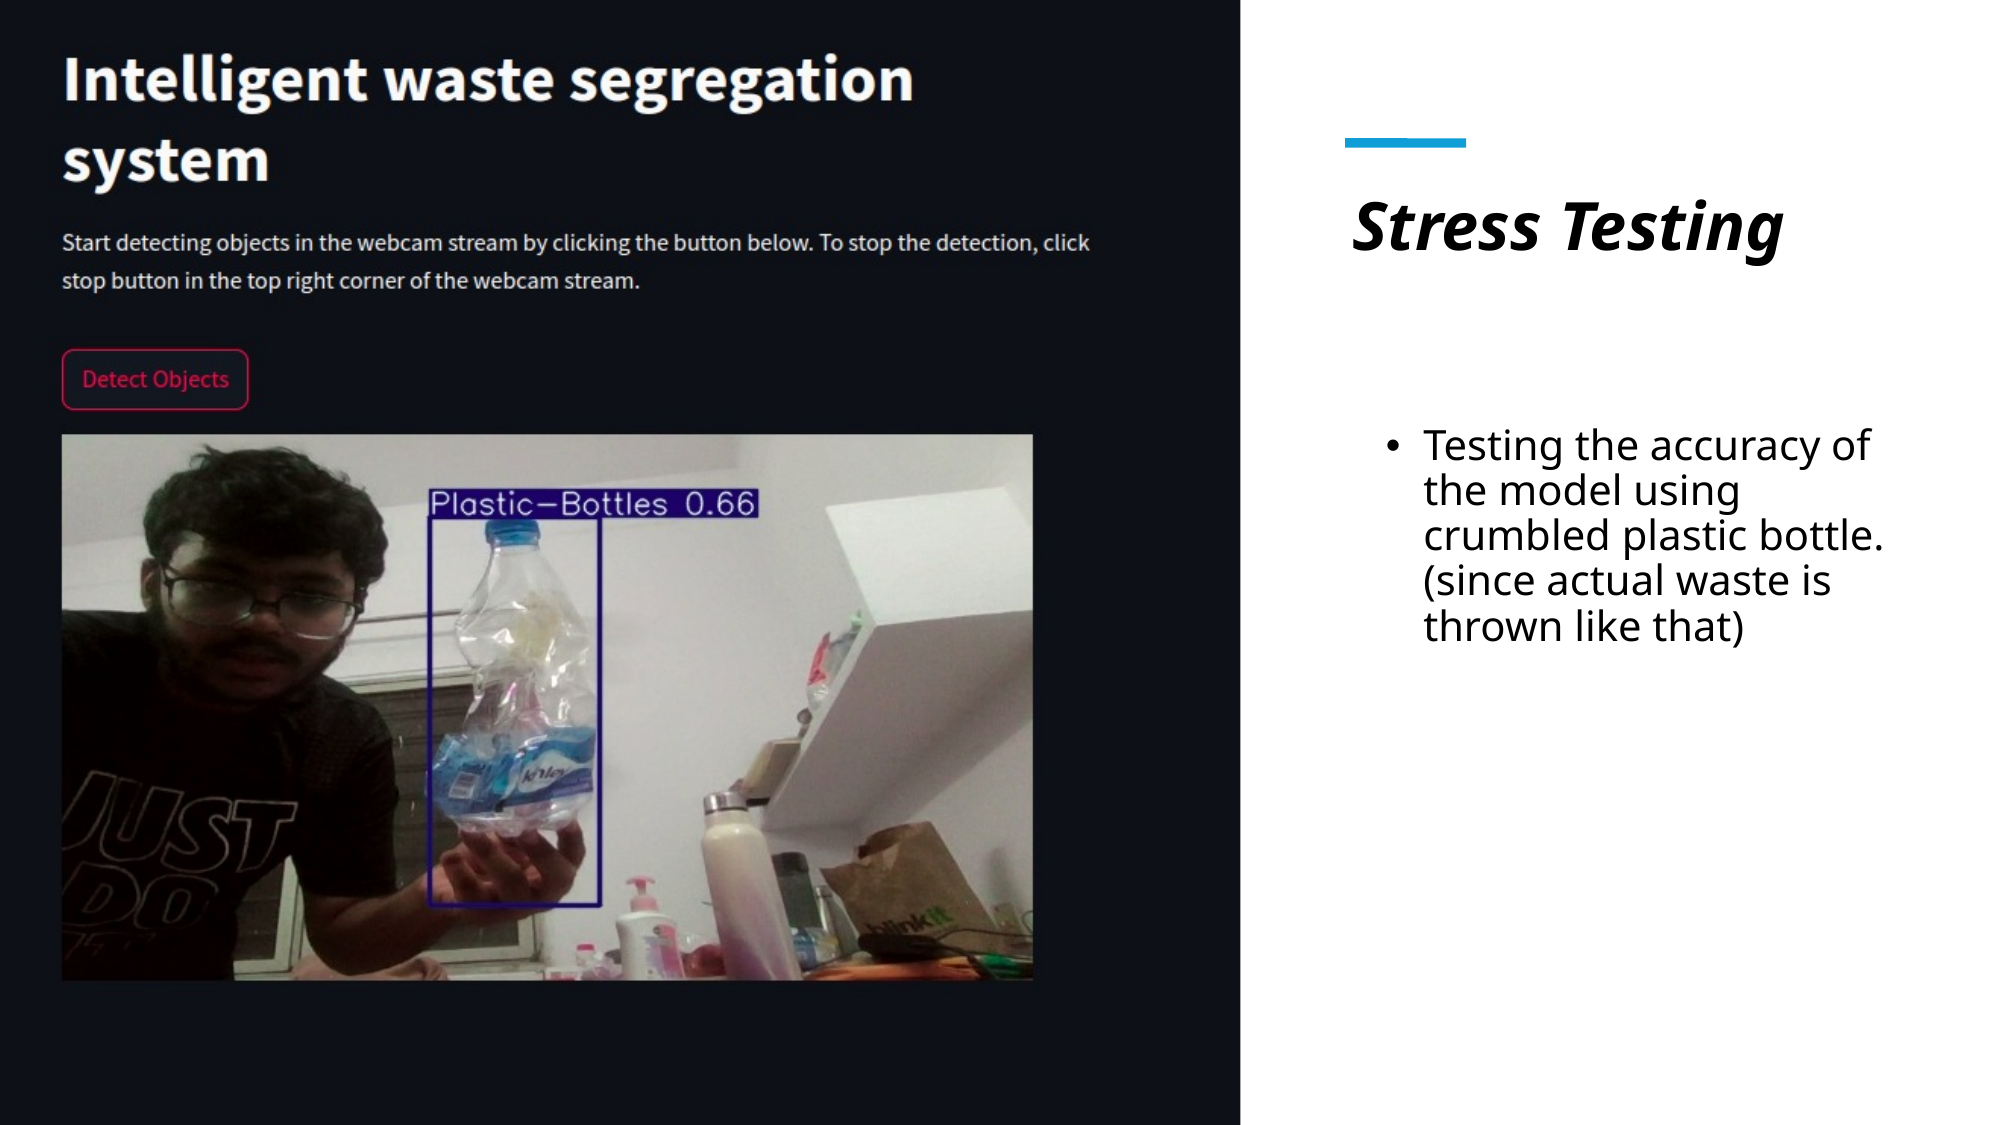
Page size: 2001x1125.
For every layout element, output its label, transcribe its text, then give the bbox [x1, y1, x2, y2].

picture [0, 0, 1241, 1125]
list Testing the accuracy of the model using crumbled plastic bottle. (since actual waste is thrown like that) [1337, 417, 1901, 1008]
title Stress Testing [1337, 185, 1901, 417]
